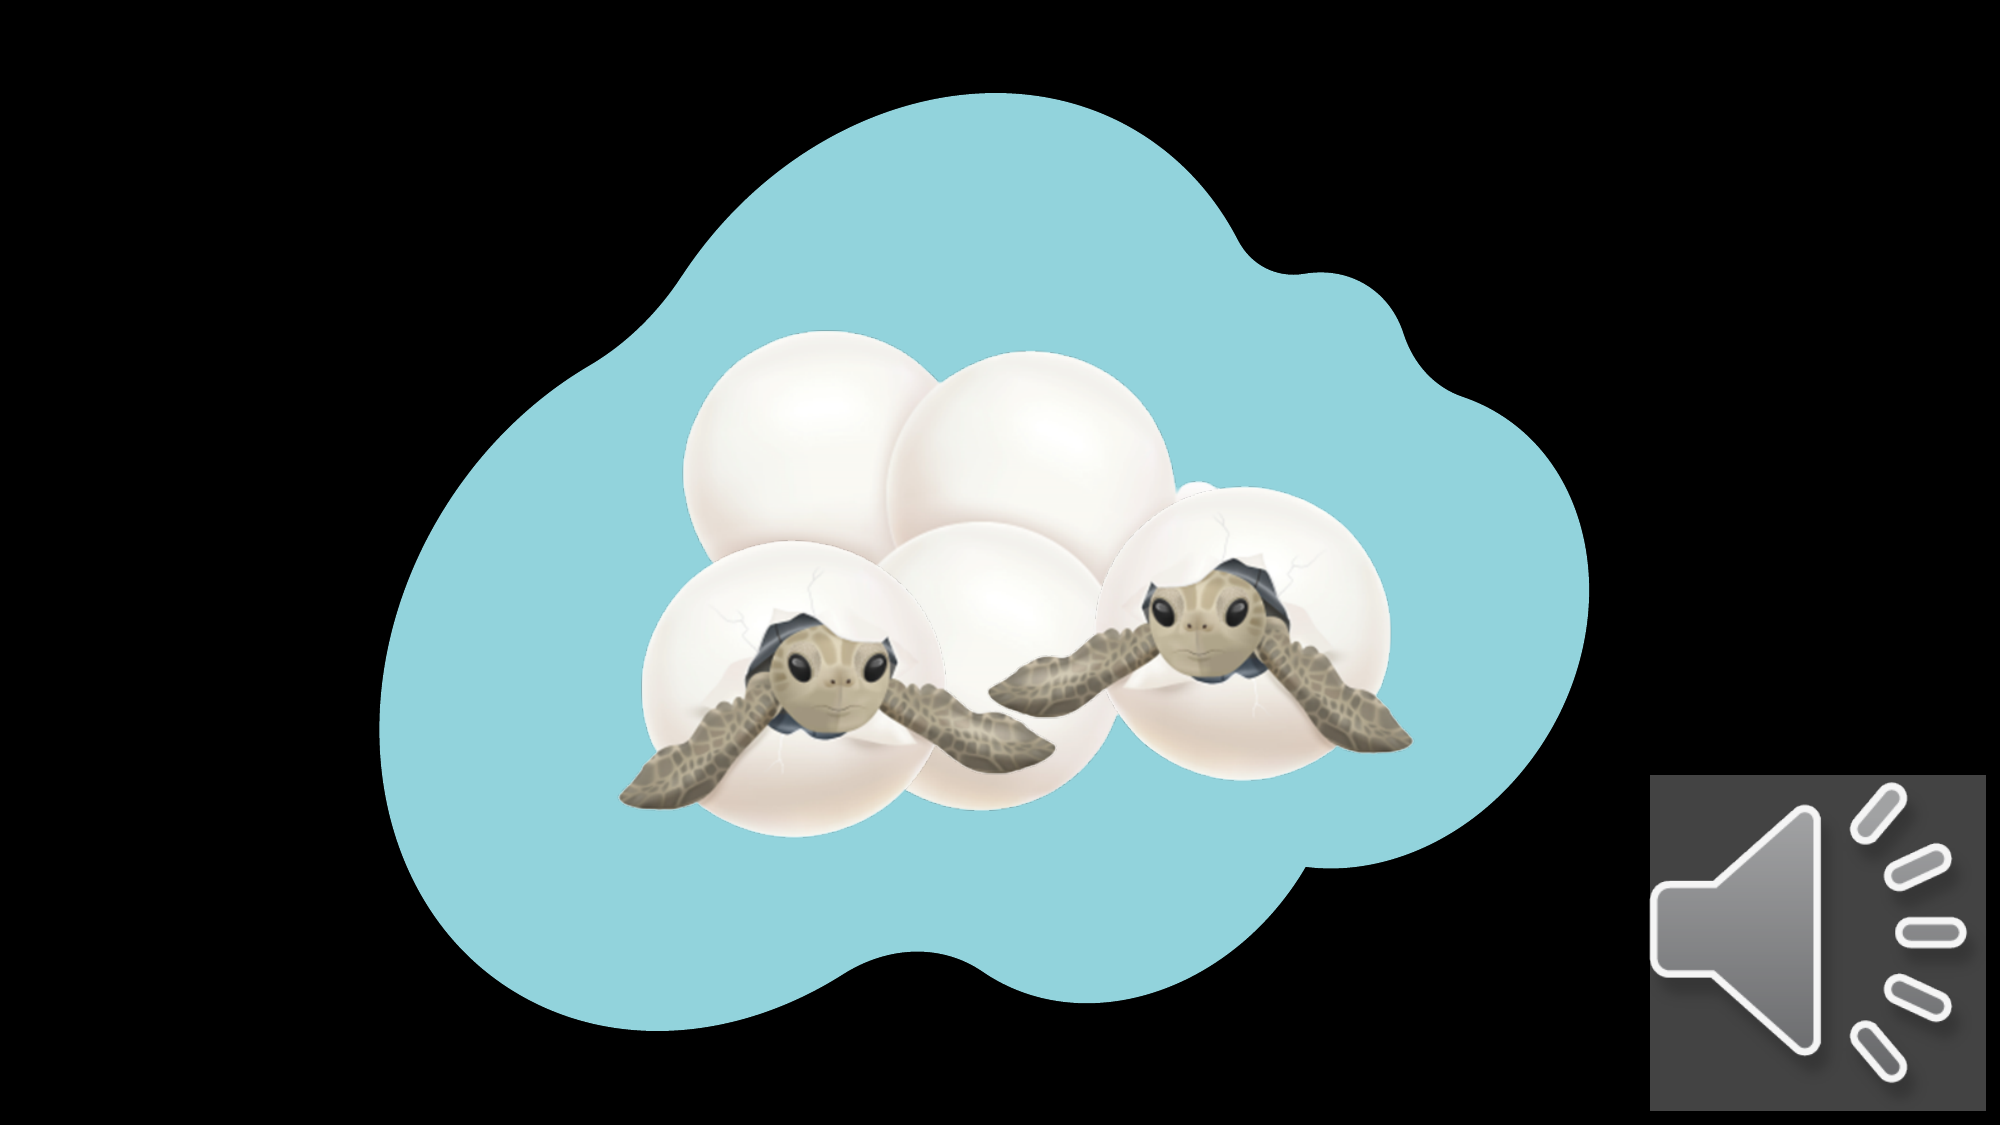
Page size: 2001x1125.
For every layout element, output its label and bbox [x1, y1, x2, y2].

picture [581, 301, 1450, 868]
text_box [663, 93, 1386, 301]
text_box [1410, 349, 1590, 854]
picture [1648, 773, 1987, 1112]
text_box [379, 339, 1397, 1031]
